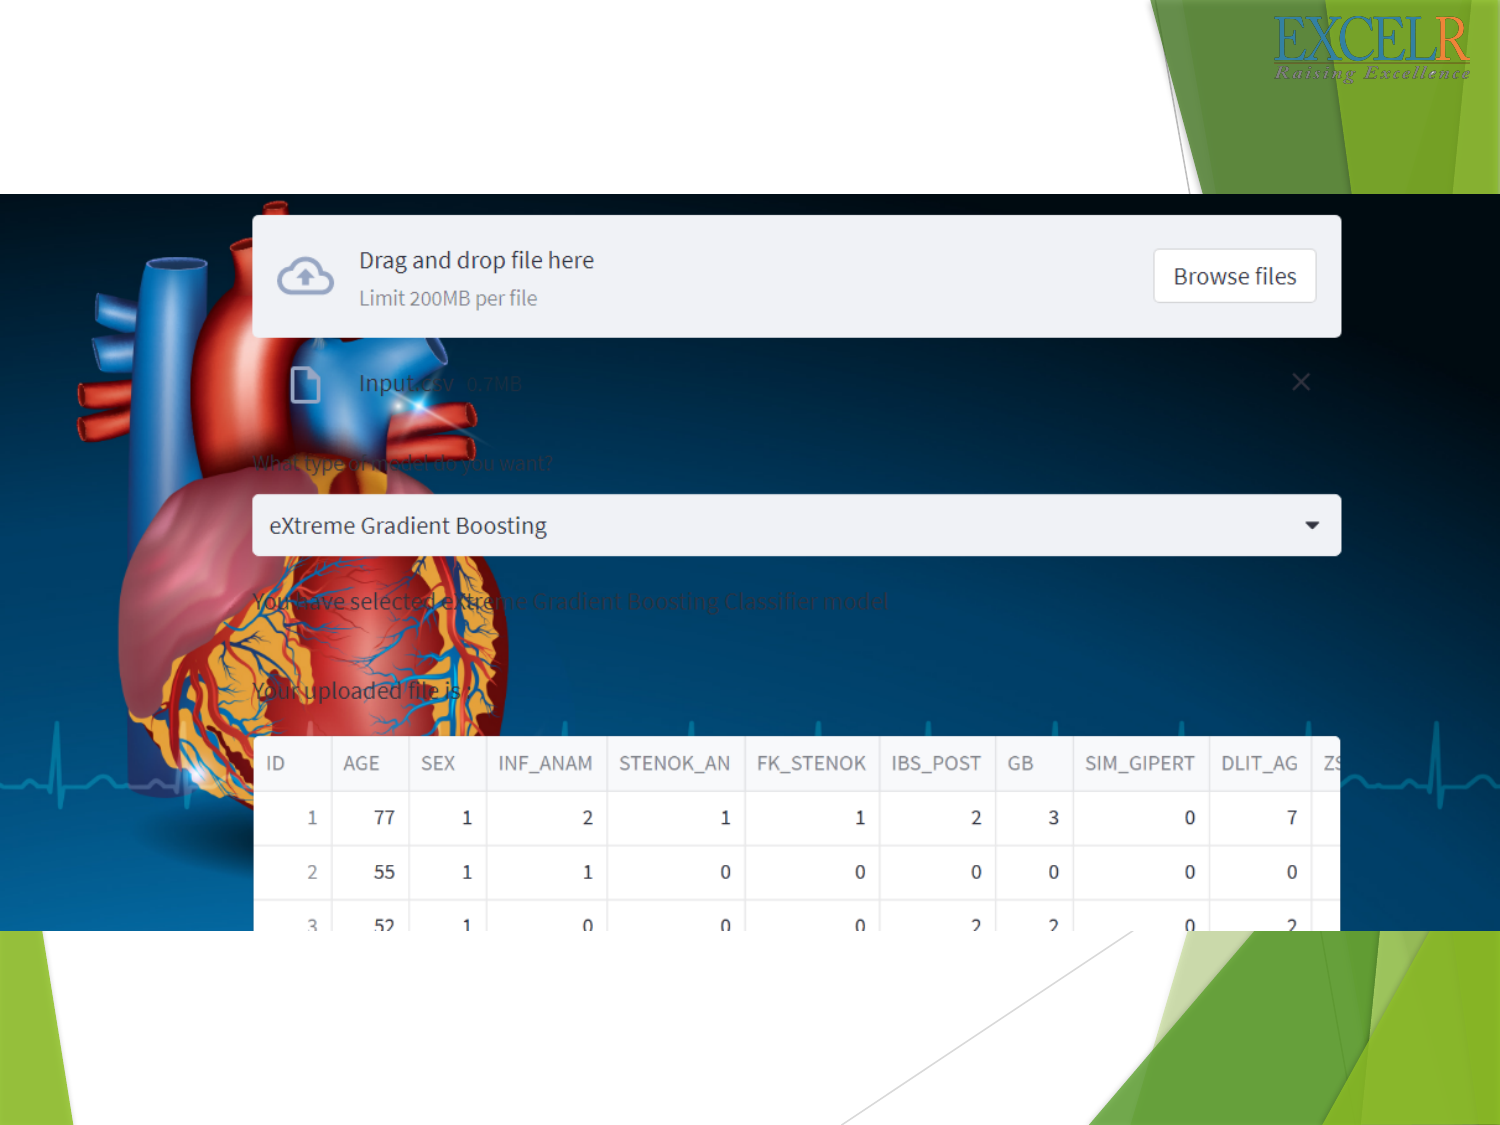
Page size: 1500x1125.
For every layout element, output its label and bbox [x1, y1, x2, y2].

picture [0, 194, 1500, 931]
picture [1274, 15, 1471, 85]
